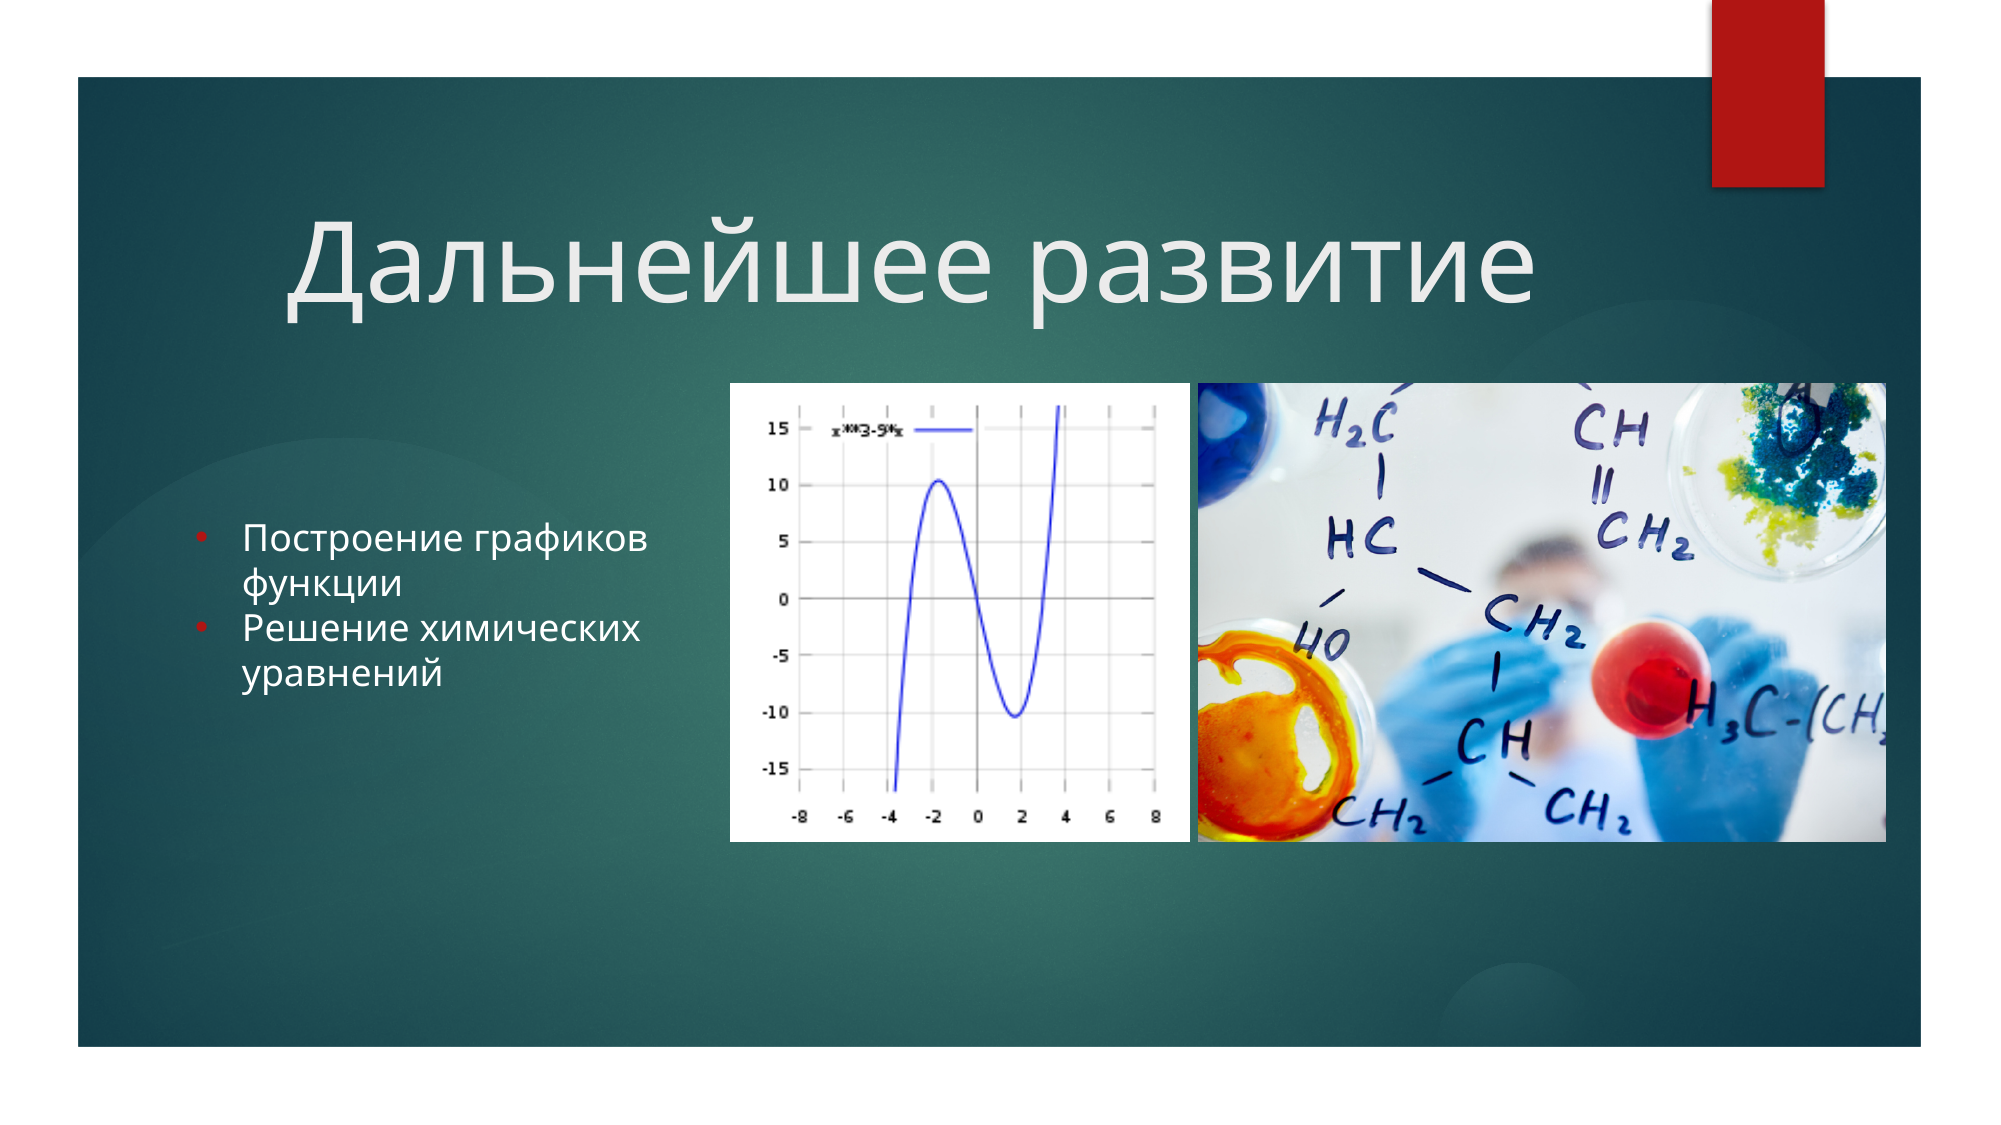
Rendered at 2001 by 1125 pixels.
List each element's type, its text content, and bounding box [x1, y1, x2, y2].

title Дальнейшее развитие [188, 176, 1638, 333]
picture [79, 78, 1920, 1046]
subtitle Построение графиков функции Решение химических уравнений [187, 460, 723, 765]
